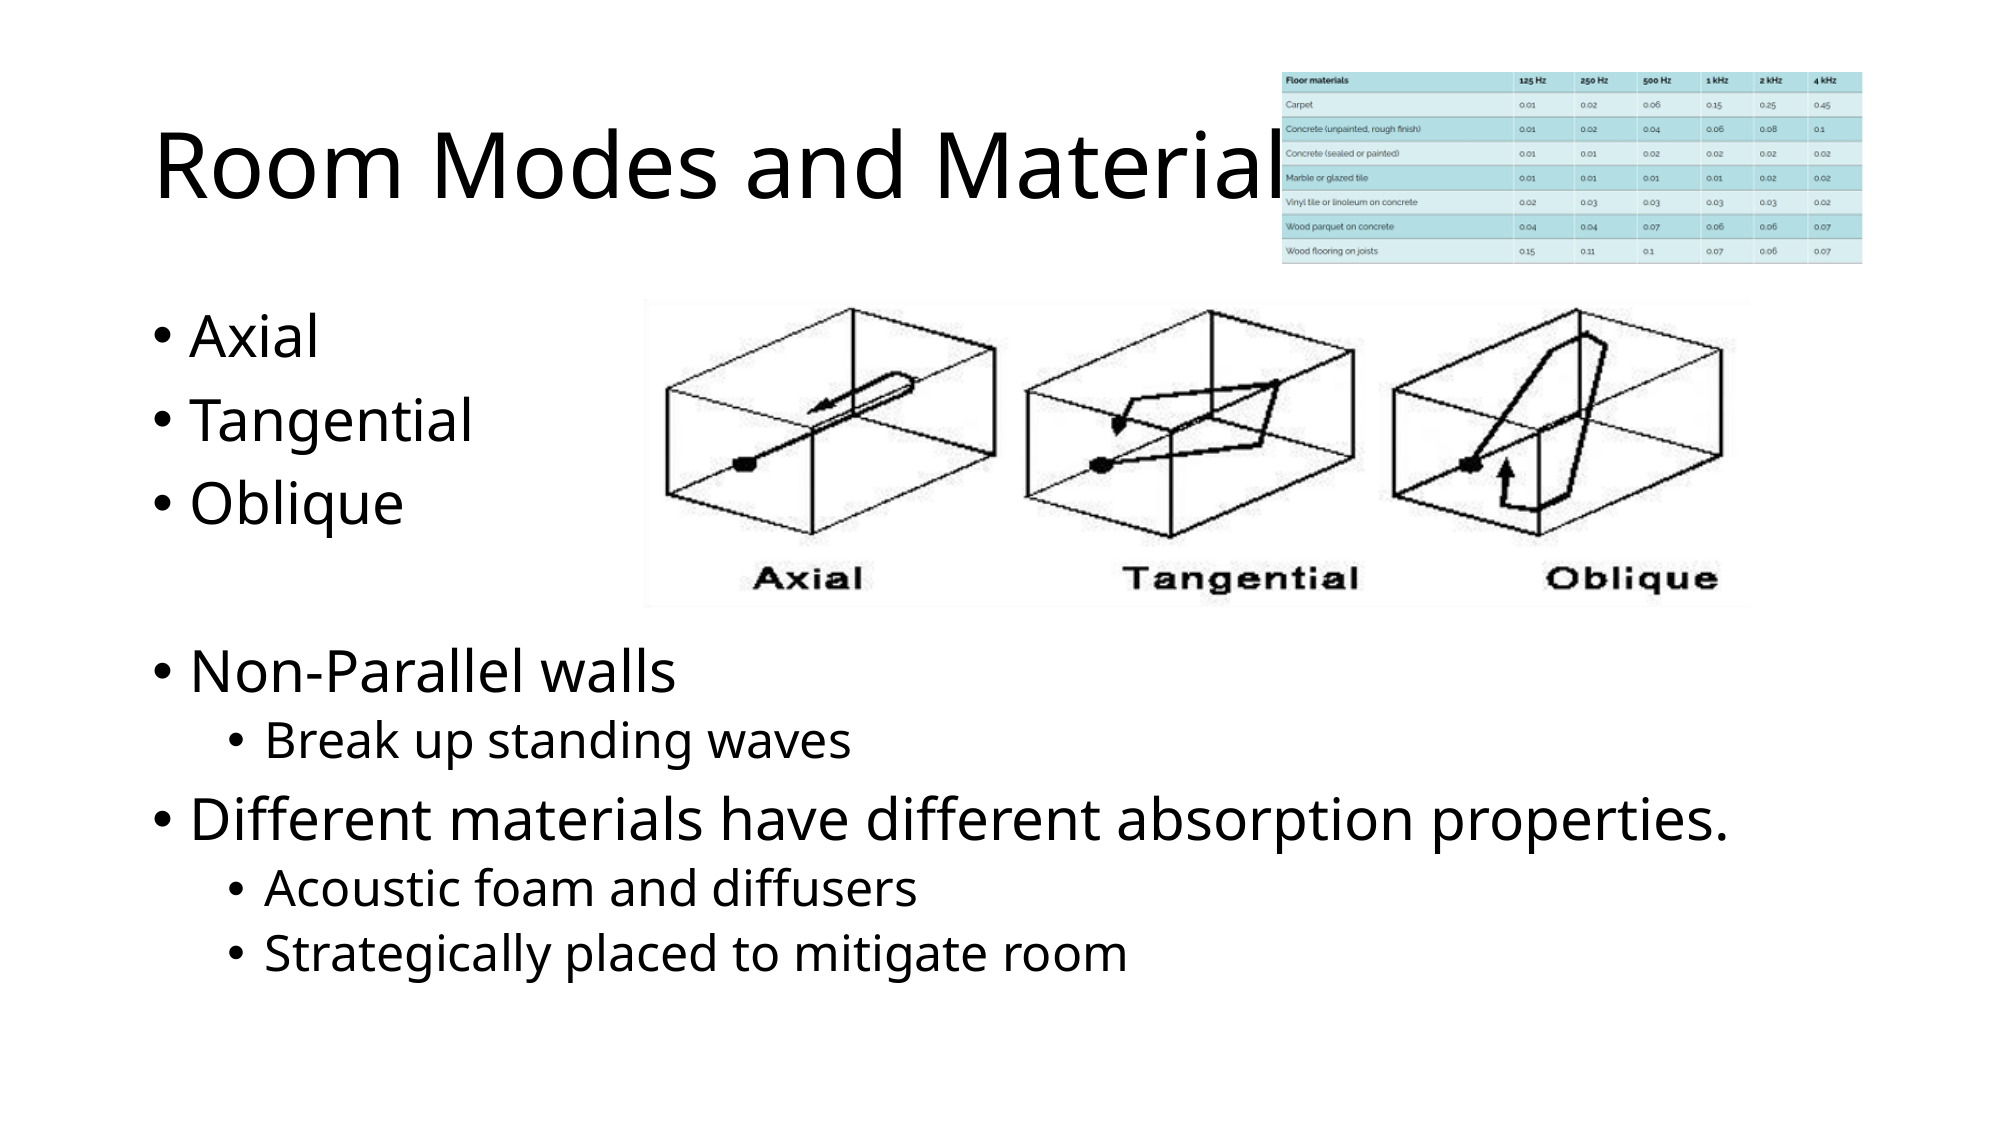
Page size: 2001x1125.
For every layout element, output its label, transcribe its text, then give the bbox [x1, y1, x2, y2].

picture [643, 298, 1752, 610]
title Room Modes and Materials [137, 59, 1863, 278]
picture [1281, 71, 1863, 266]
list Axial Tangential Oblique Non-Parallel walls Break up standing waves Different materials have different absorption properties. Acoustic foam and diffusers Strategically placed to mitigate room [137, 299, 1863, 1014]
